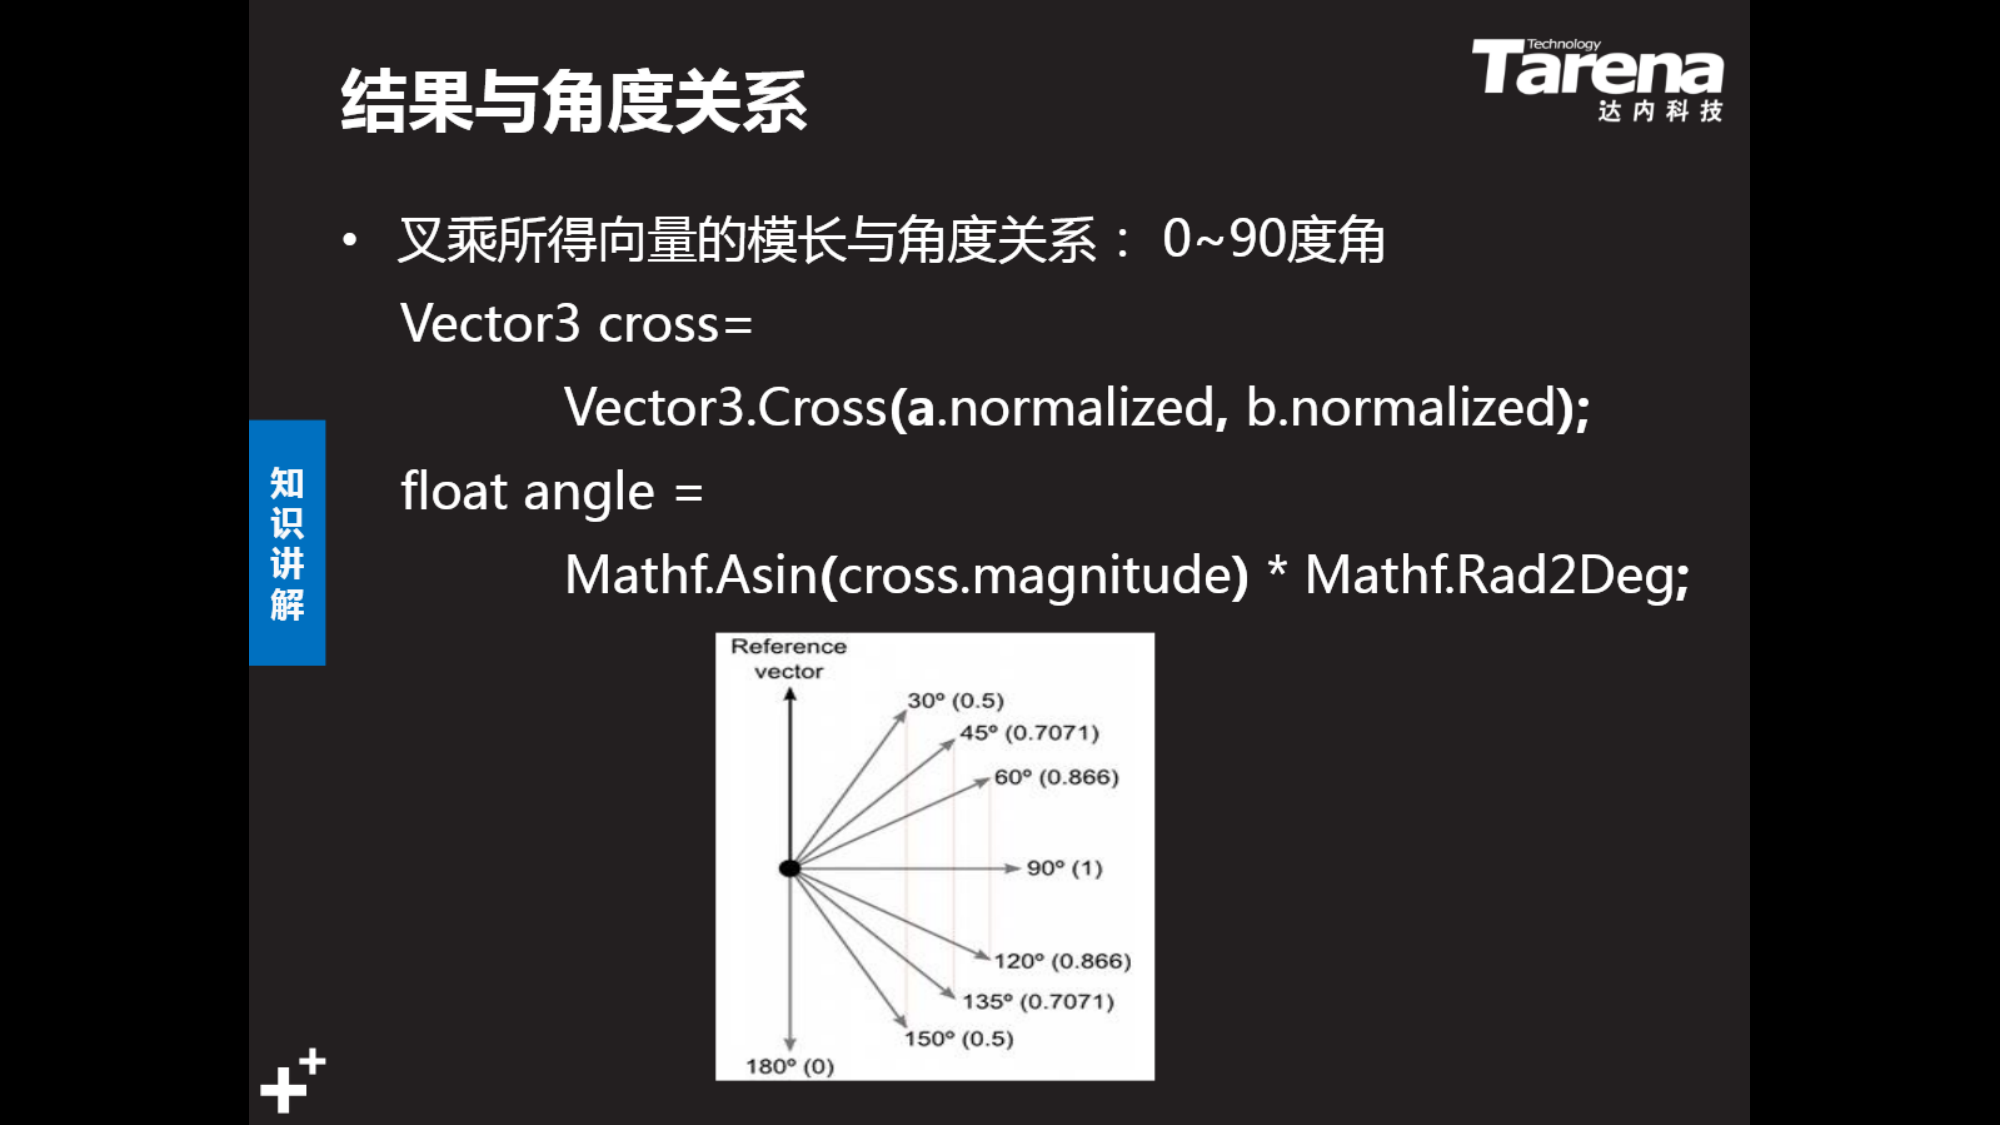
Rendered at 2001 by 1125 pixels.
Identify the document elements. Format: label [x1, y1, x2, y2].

picture [249, 0, 1750, 1125]
